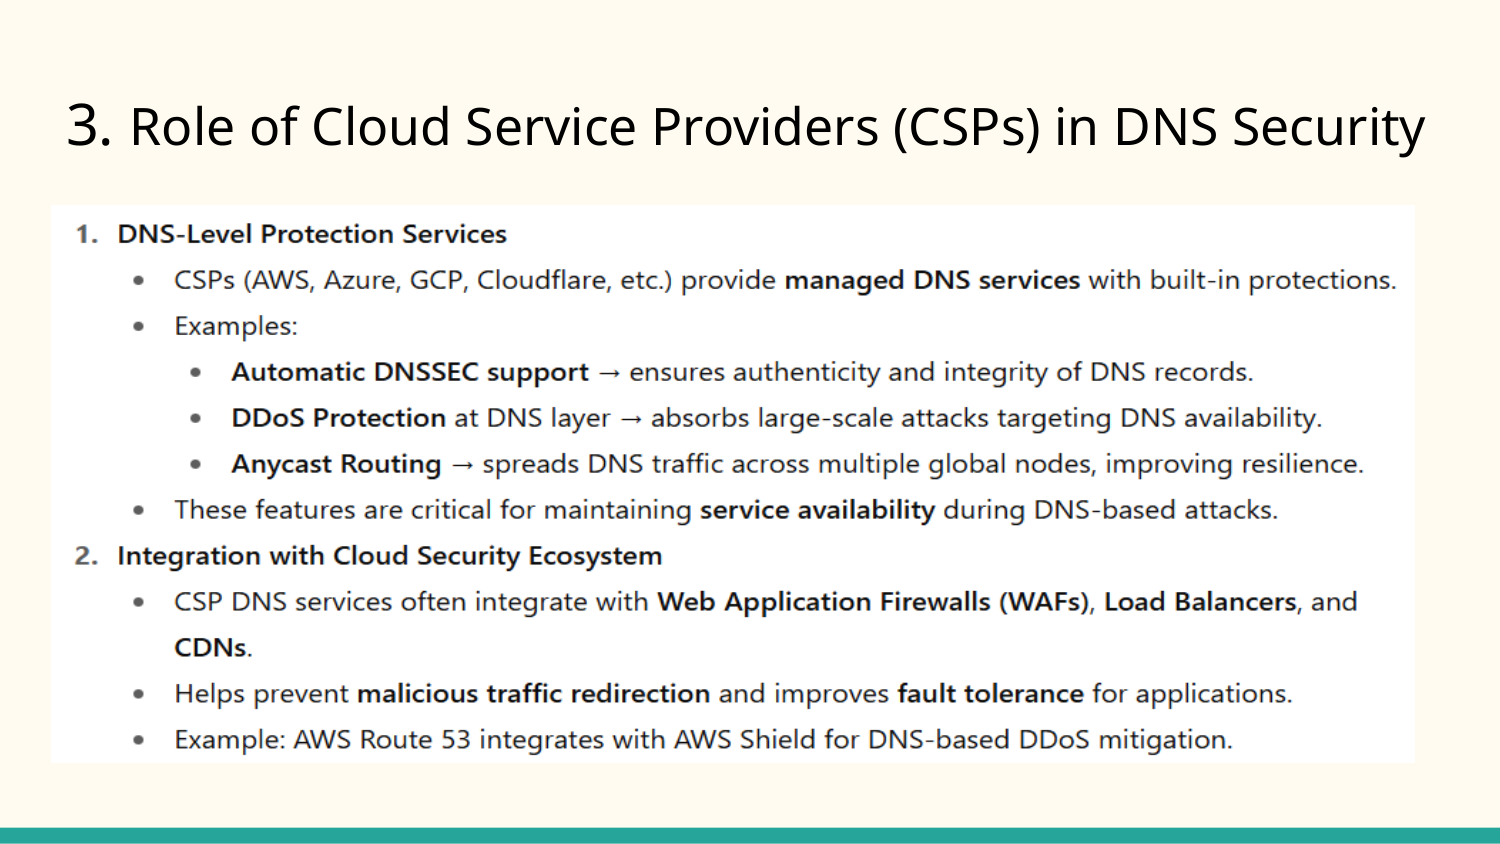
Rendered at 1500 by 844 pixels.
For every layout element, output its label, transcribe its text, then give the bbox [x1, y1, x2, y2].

picture [50, 204, 1415, 763]
title 3. Role of Cloud Service Providers (CSPs) in DNS Security [51, 72, 1449, 174]
